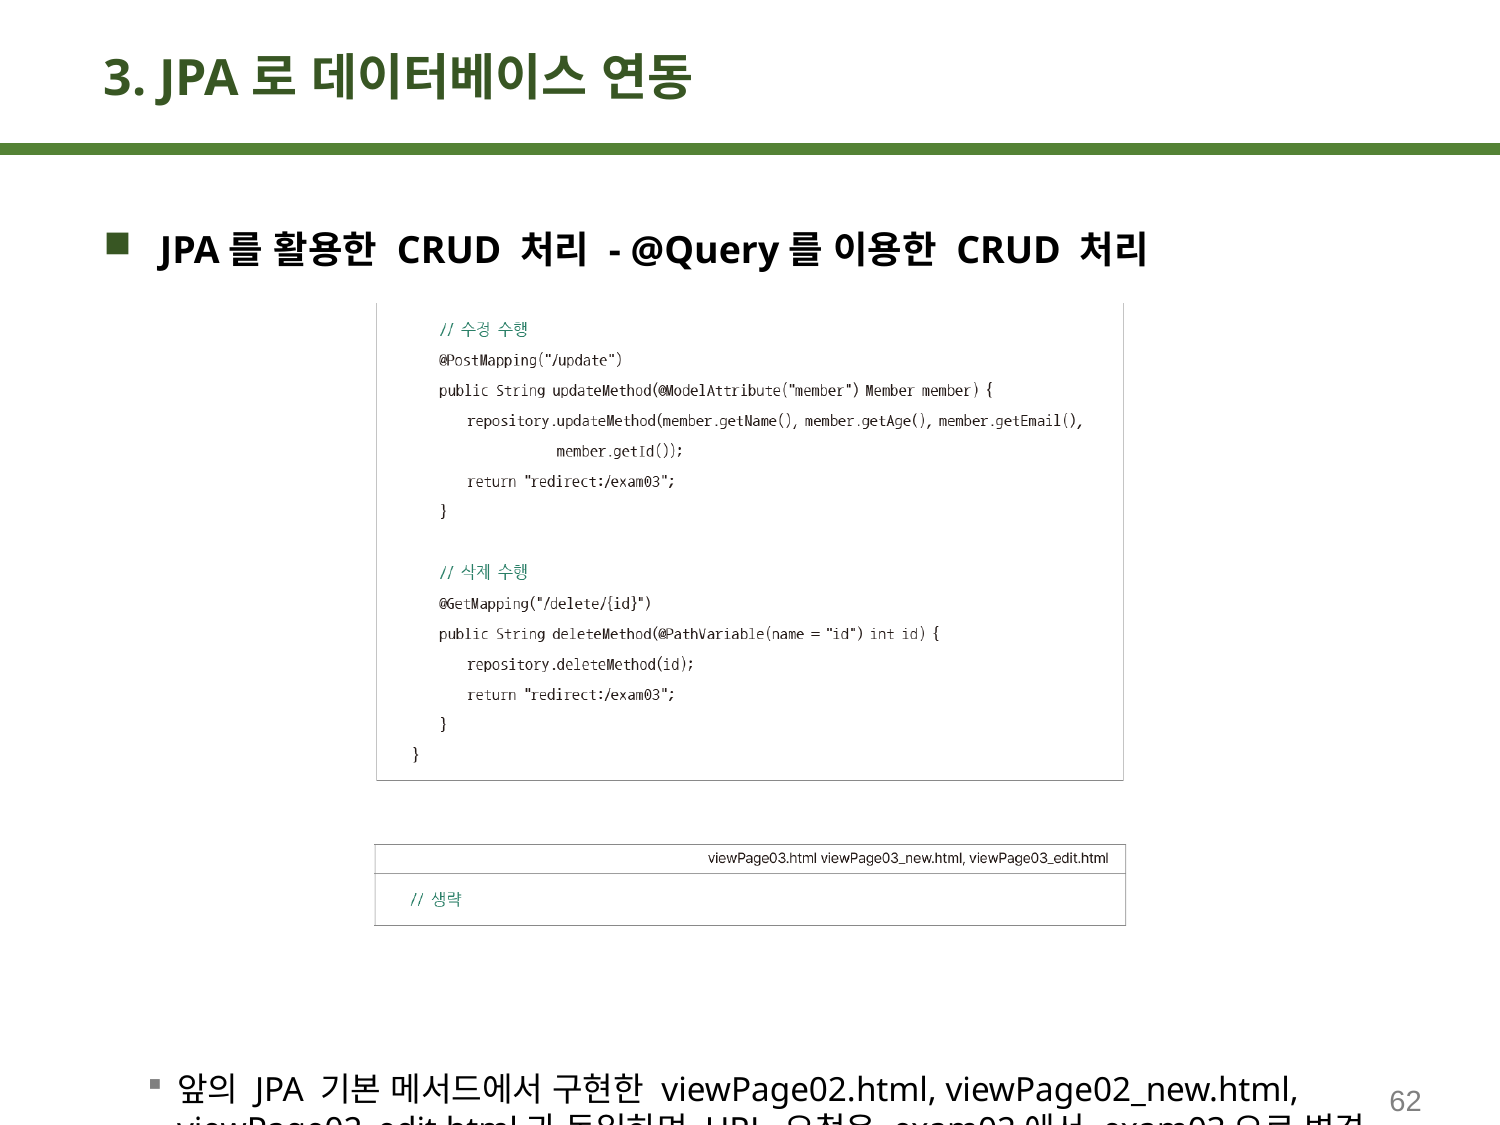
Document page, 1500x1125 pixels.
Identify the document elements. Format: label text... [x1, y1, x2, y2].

picture [371, 296, 1129, 789]
picture [371, 841, 1129, 929]
list JPA를 활용한 CRUD 처리 - @Query를 이용한 CRUD 처리 앞의 JPA 기본 메서드에서 구현한 viewPage02.html, viewPage02_new.html, viewPage02_edit.html과 동일하며 URL 요청은 exam02에서 exam03으로 변경 [88, 196, 1474, 1083]
title 3. JPA로 데이터베이스 연동 [88, 30, 1436, 121]
